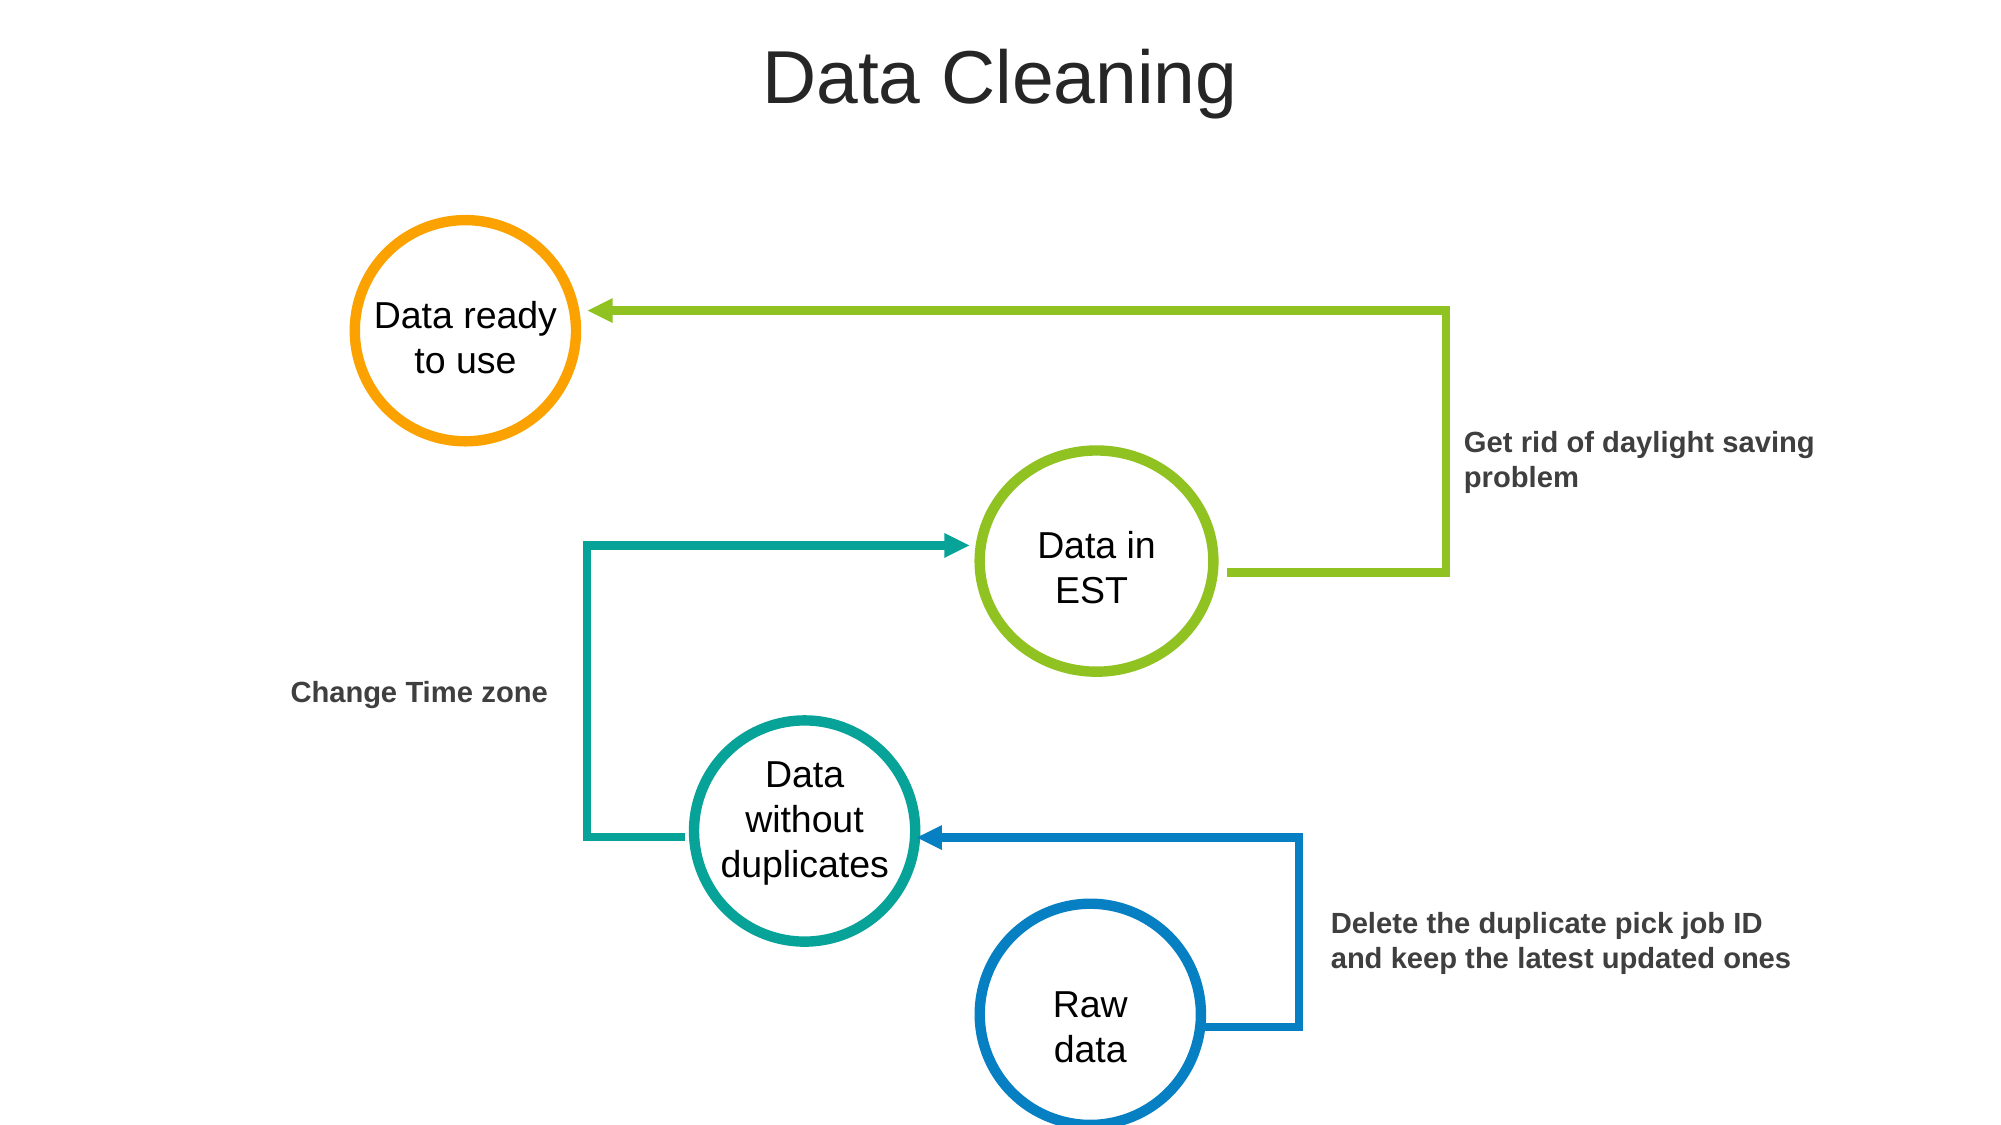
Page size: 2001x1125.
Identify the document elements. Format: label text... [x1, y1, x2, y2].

text_box Delete the duplicate pick job ID and keep the latest updated ones [1313, 896, 1829, 948]
text_box [979, 528, 1214, 672]
text_box Data without duplicates [694, 734, 916, 897]
text_box [991, 917, 1106, 965]
text_box [715, 897, 894, 942]
text_box [369, 220, 561, 275]
list Data Cleaning [50, 19, 1950, 139]
text_box [984, 1047, 1196, 1125]
text_box Get rid of daylight saving problem [1446, 416, 1962, 578]
text_box [586, 539, 970, 838]
text_box [358, 358, 573, 442]
text_box [995, 485, 1061, 506]
text_box [787, 720, 858, 734]
text_box [916, 831, 1300, 1028]
text_box Data in EST [985, 506, 1208, 589]
text_box Data ready to use [354, 275, 576, 358]
text_box Change Time zone [50, 666, 566, 717]
text_box [587, 304, 1447, 574]
text_box Raw data [979, 965, 1201, 1047]
